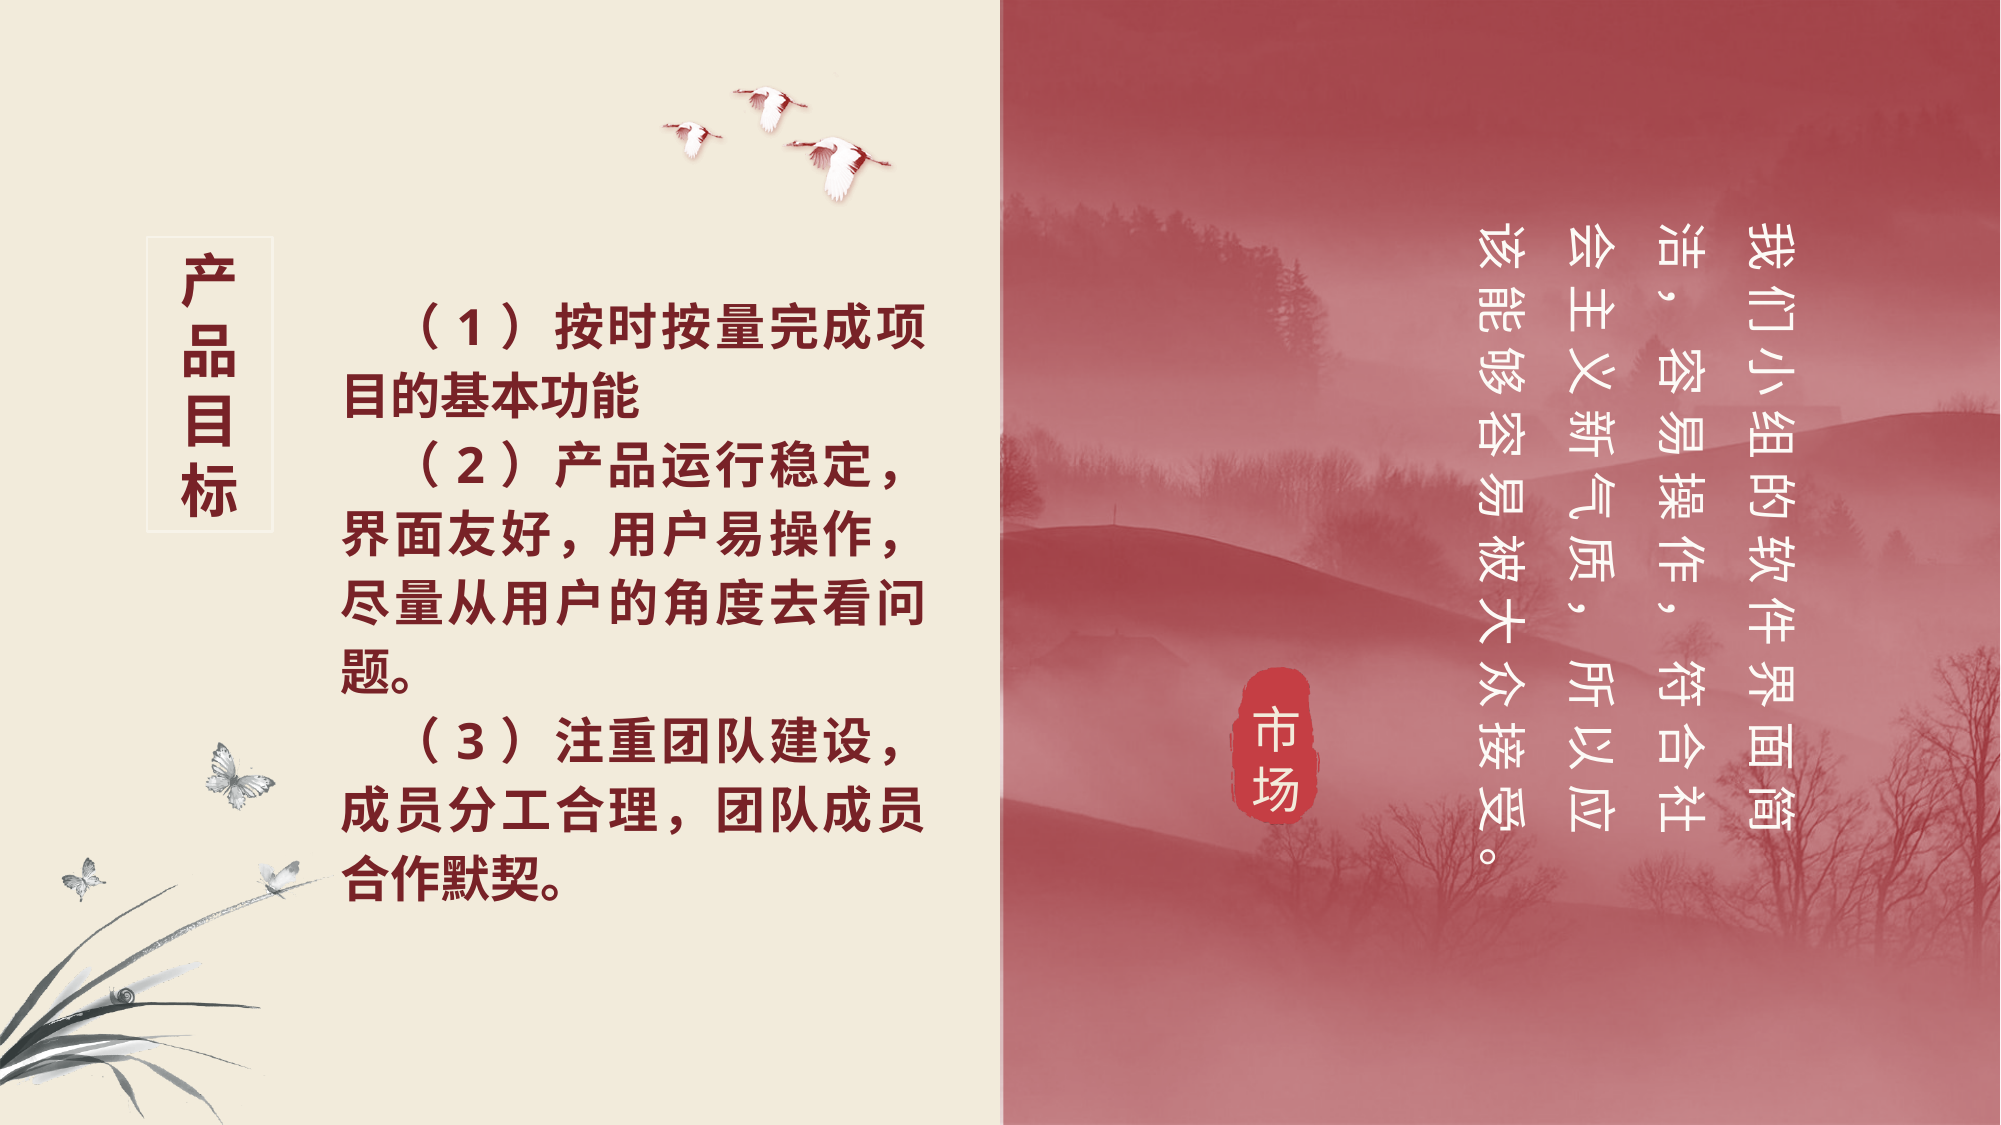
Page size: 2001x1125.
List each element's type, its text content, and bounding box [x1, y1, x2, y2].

text_box 我们小组的软件界面简洁，容易操作，符合社会主义新气质，所以应该能够容易被大众接受。 [1446, 207, 1841, 863]
text_box [1002, 0, 2000, 1125]
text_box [0, 0, 1000, 1125]
picture [1142, 625, 1410, 894]
